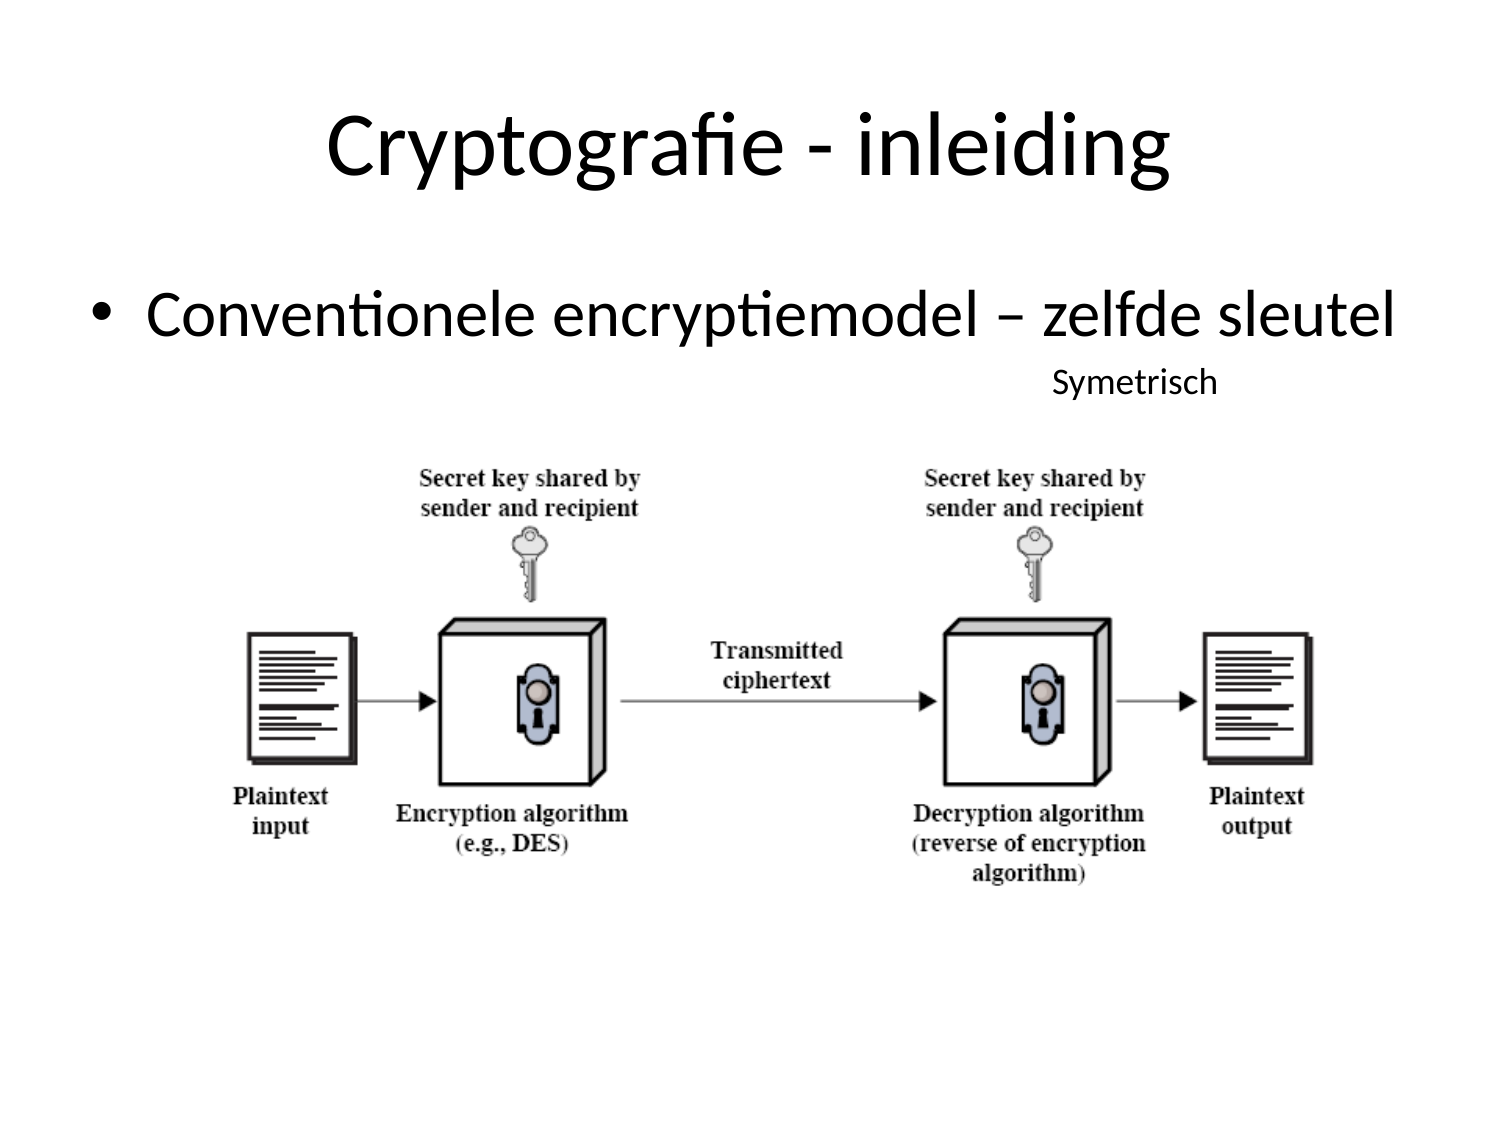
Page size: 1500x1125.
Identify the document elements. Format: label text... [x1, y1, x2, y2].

list Conventionele encryptiemodel – zelfde sleutel [75, 262, 1425, 1005]
picture [199, 424, 1333, 923]
text_box Symetrisch [1037, 349, 1413, 410]
title Cryptografie - inleiding [75, 45, 1425, 233]
